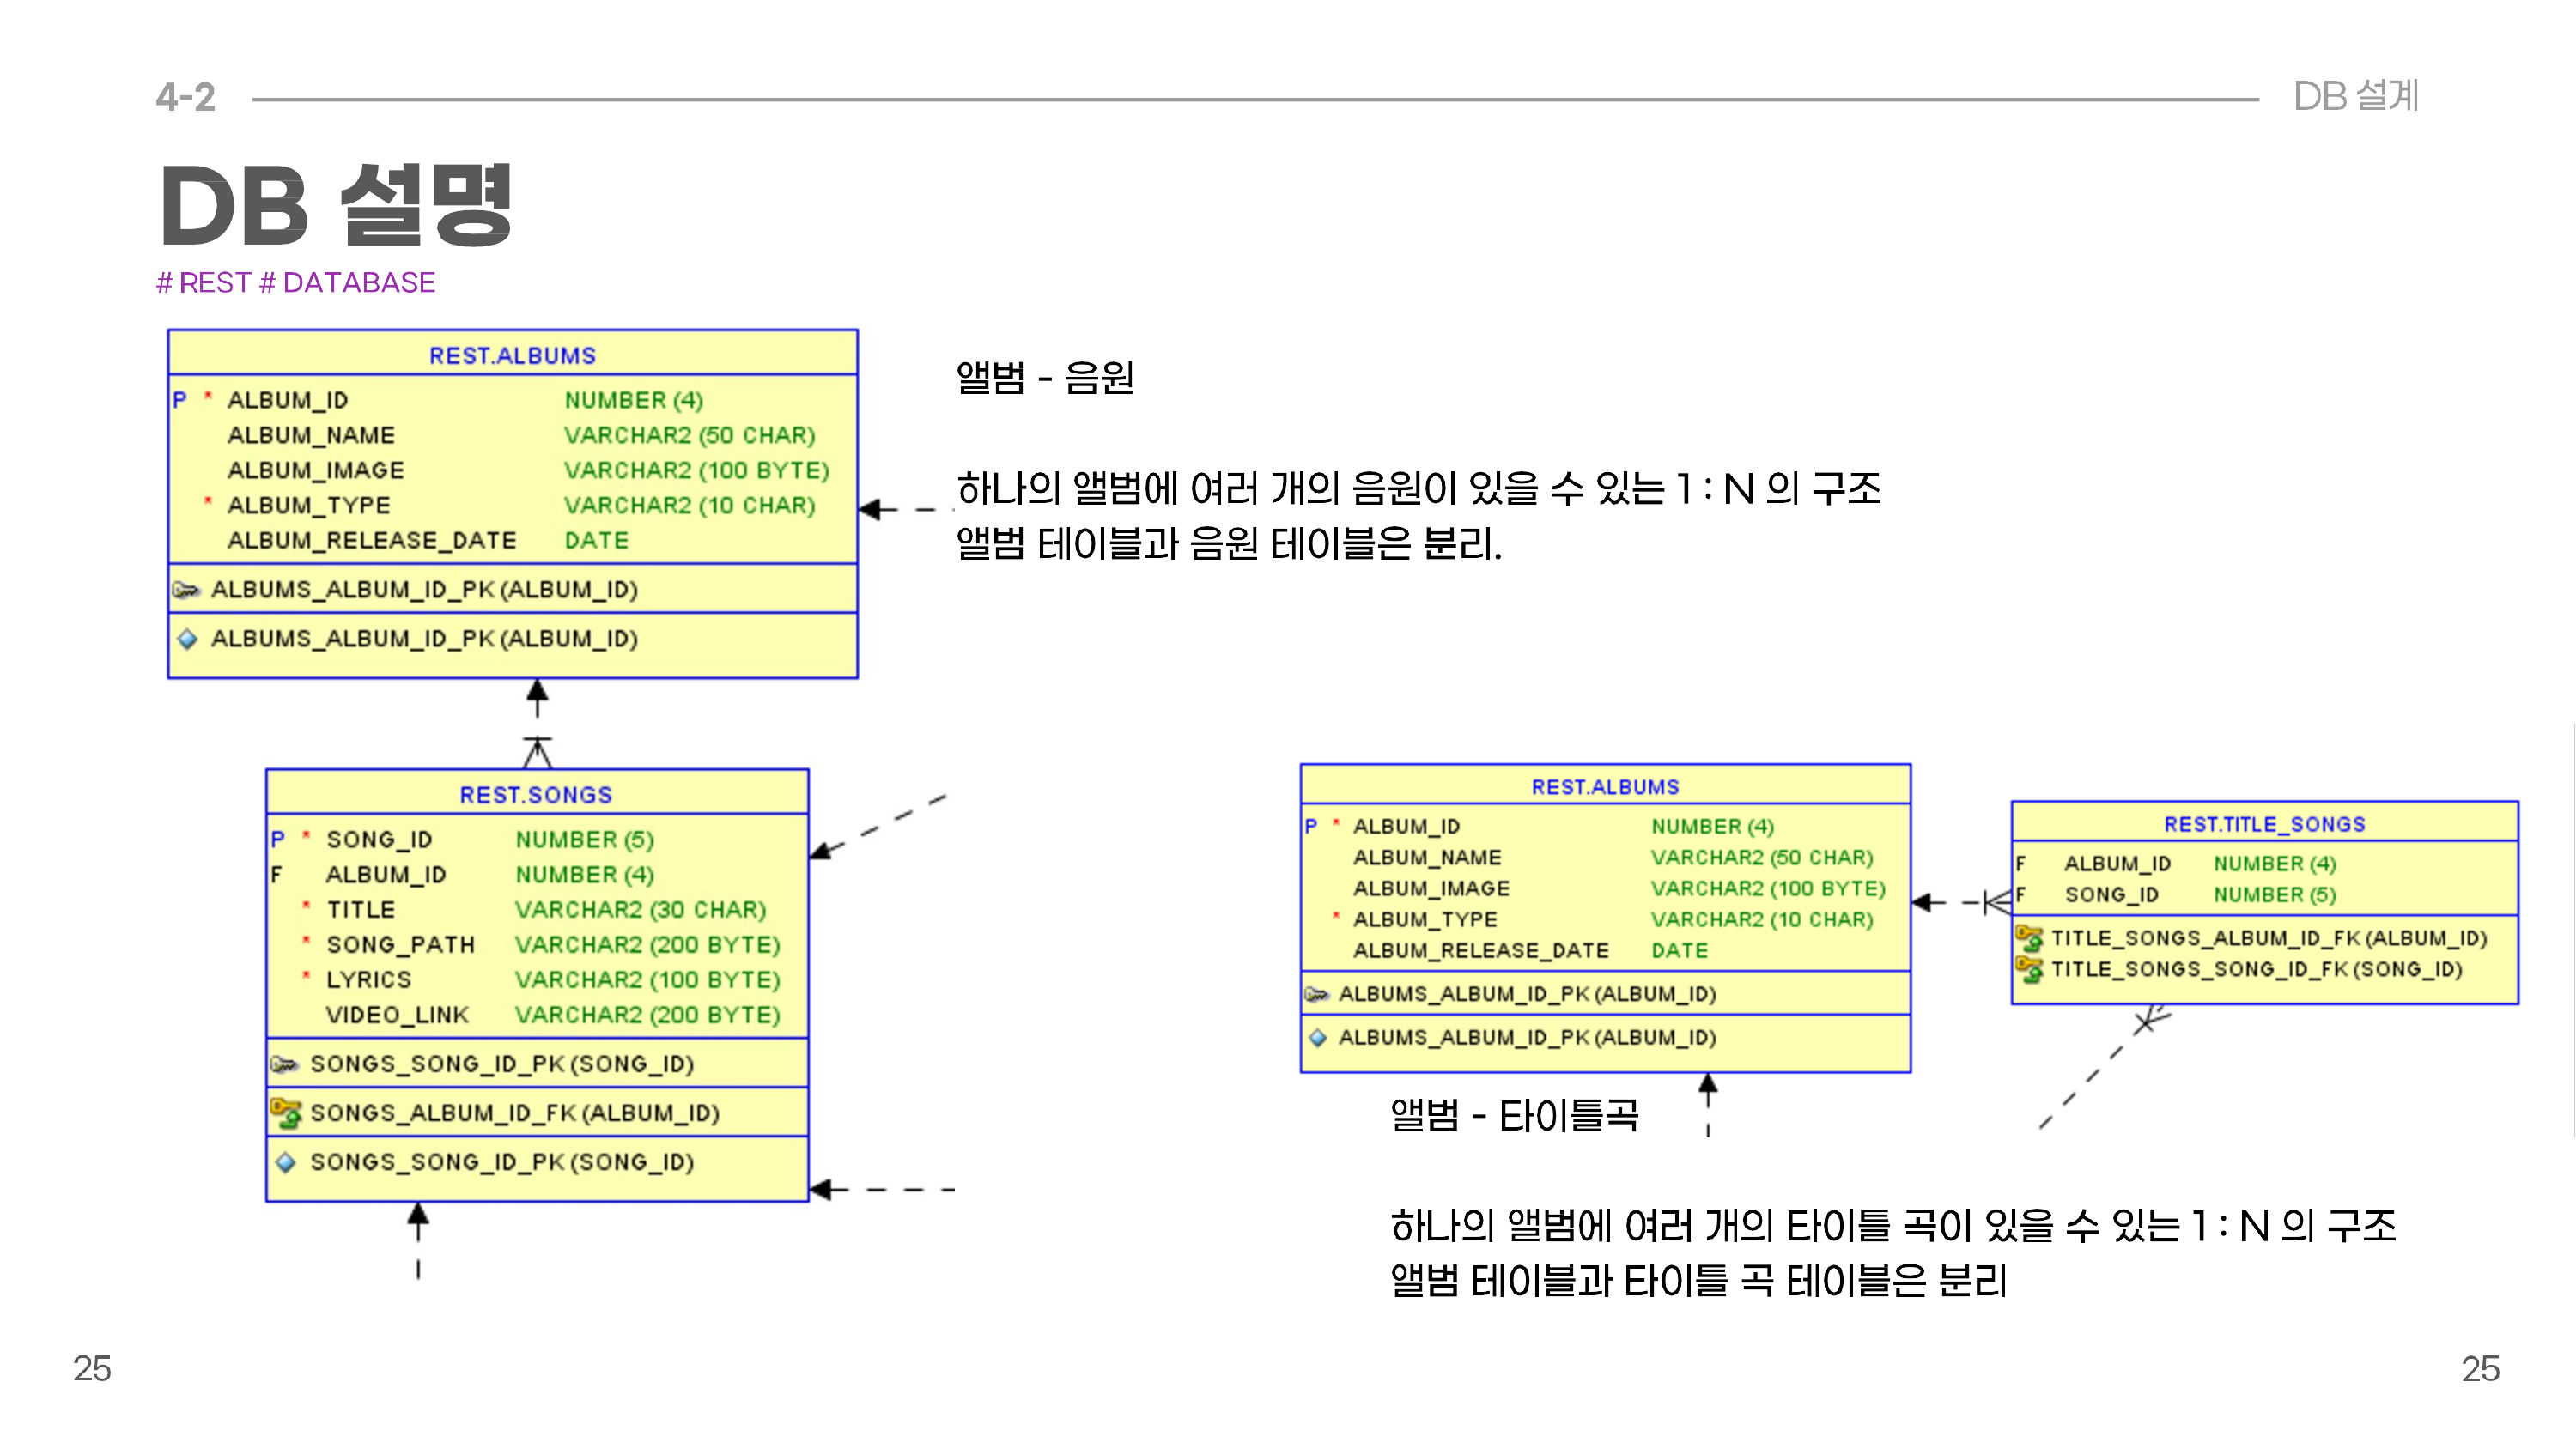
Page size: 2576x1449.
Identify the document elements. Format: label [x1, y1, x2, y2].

text_box [1273, 471, 1338, 505]
picture [1551, 471, 1583, 506]
text_box [163, 166, 234, 245]
text_box [2357, 79, 2418, 111]
text_box [1698, 1264, 1726, 1277]
picture [1726, 472, 1753, 504]
text_box [434, 164, 482, 206]
text_box [994, 527, 1024, 546]
text_box [485, 163, 510, 209]
picture [1662, 1209, 1691, 1242]
text_box [2221, 1230, 2227, 1236]
text_box [252, 98, 2260, 102]
text_box [1018, 527, 1024, 534]
text_box [1428, 1264, 1457, 1283]
picture [1101, 361, 1133, 395]
text_box [2149, 1225, 2180, 1229]
picture [957, 471, 991, 505]
picture [1510, 1264, 1539, 1297]
text_box [1109, 526, 1179, 561]
text_box [1626, 1264, 1691, 1297]
text_box [389, 163, 420, 205]
text_box [1861, 1210, 1889, 1222]
text_box [2328, 1210, 2397, 1243]
text_box [1343, 526, 1411, 560]
text_box [181, 271, 252, 294]
text_box [1424, 526, 1502, 561]
picture [259, 271, 276, 293]
text_box [304, 272, 324, 293]
picture [1392, 1264, 1424, 1297]
picture [1788, 1264, 1819, 1297]
text_box [1743, 1286, 1771, 1297]
picture [166, 325, 955, 1282]
text_box [995, 547, 1024, 560]
picture [1824, 1264, 1853, 1297]
text_box [1696, 1279, 1728, 1282]
text_box [381, 272, 400, 293]
picture [1074, 471, 1106, 505]
picture [957, 526, 989, 560]
text_box [1705, 493, 1711, 499]
picture [2112, 1209, 2145, 1242]
text_box [342, 272, 361, 293]
text_box [1985, 1209, 2053, 1242]
text_box [1705, 478, 1711, 484]
picture [1509, 1209, 1540, 1242]
picture [155, 82, 215, 111]
text_box [341, 163, 398, 205]
picture [1309, 526, 1338, 561]
text_box [437, 209, 511, 247]
text_box [995, 381, 1024, 394]
text_box [1813, 472, 1880, 506]
text_box [2462, 1355, 2500, 1382]
text_box [1858, 1224, 1891, 1228]
text_box [2221, 1215, 2227, 1222]
text_box [1470, 471, 1538, 505]
text_box [1741, 1272, 1774, 1283]
text_box [244, 166, 308, 245]
picture [1625, 1209, 1656, 1242]
text_box [994, 362, 1024, 380]
picture [1767, 471, 1797, 505]
picture [1273, 526, 1303, 561]
picture [1192, 471, 1221, 505]
text_box [1501, 1099, 1566, 1132]
text_box [1744, 1264, 1771, 1277]
text_box [325, 272, 342, 293]
text_box [347, 207, 421, 246]
text_box [1678, 473, 1689, 504]
text_box [421, 272, 435, 293]
text_box [1698, 1284, 1727, 1297]
text_box [1392, 1209, 1493, 1242]
text_box [1904, 1209, 1970, 1242]
text_box [1545, 1209, 1610, 1242]
picture [1066, 361, 1098, 395]
text_box [1789, 1209, 1853, 1242]
text_box [2193, 1210, 2204, 1241]
picture [1298, 724, 2576, 1137]
text_box [2296, 80, 2347, 110]
text_box [1453, 1264, 1457, 1270]
picture [994, 471, 1059, 505]
text_box [2150, 1231, 2178, 1242]
picture [1473, 1264, 1504, 1297]
picture [1425, 471, 1455, 505]
picture [2066, 1209, 2099, 1243]
text_box [1940, 1264, 2006, 1297]
text_box [1110, 471, 1176, 505]
text_box [1353, 471, 1420, 505]
text_box [1190, 526, 1258, 560]
text_box [1038, 377, 1052, 381]
text_box [74, 1355, 112, 1381]
text_box [1861, 1228, 1889, 1242]
text_box [1706, 1209, 1772, 1242]
text_box [401, 271, 418, 293]
picture [1039, 526, 1070, 561]
text_box [1597, 471, 1665, 505]
picture [156, 271, 173, 293]
text_box [1018, 361, 1024, 368]
text_box [1430, 1284, 1457, 1297]
text_box [285, 272, 303, 293]
picture [957, 361, 989, 395]
picture [2241, 1210, 2268, 1241]
text_box [363, 272, 380, 293]
text_box [1858, 1264, 1926, 1297]
picture [1228, 471, 1257, 505]
picture [1075, 526, 1104, 561]
picture [2282, 1209, 2313, 1242]
text_box [2150, 1209, 2178, 1222]
text_box [1543, 1264, 1613, 1297]
